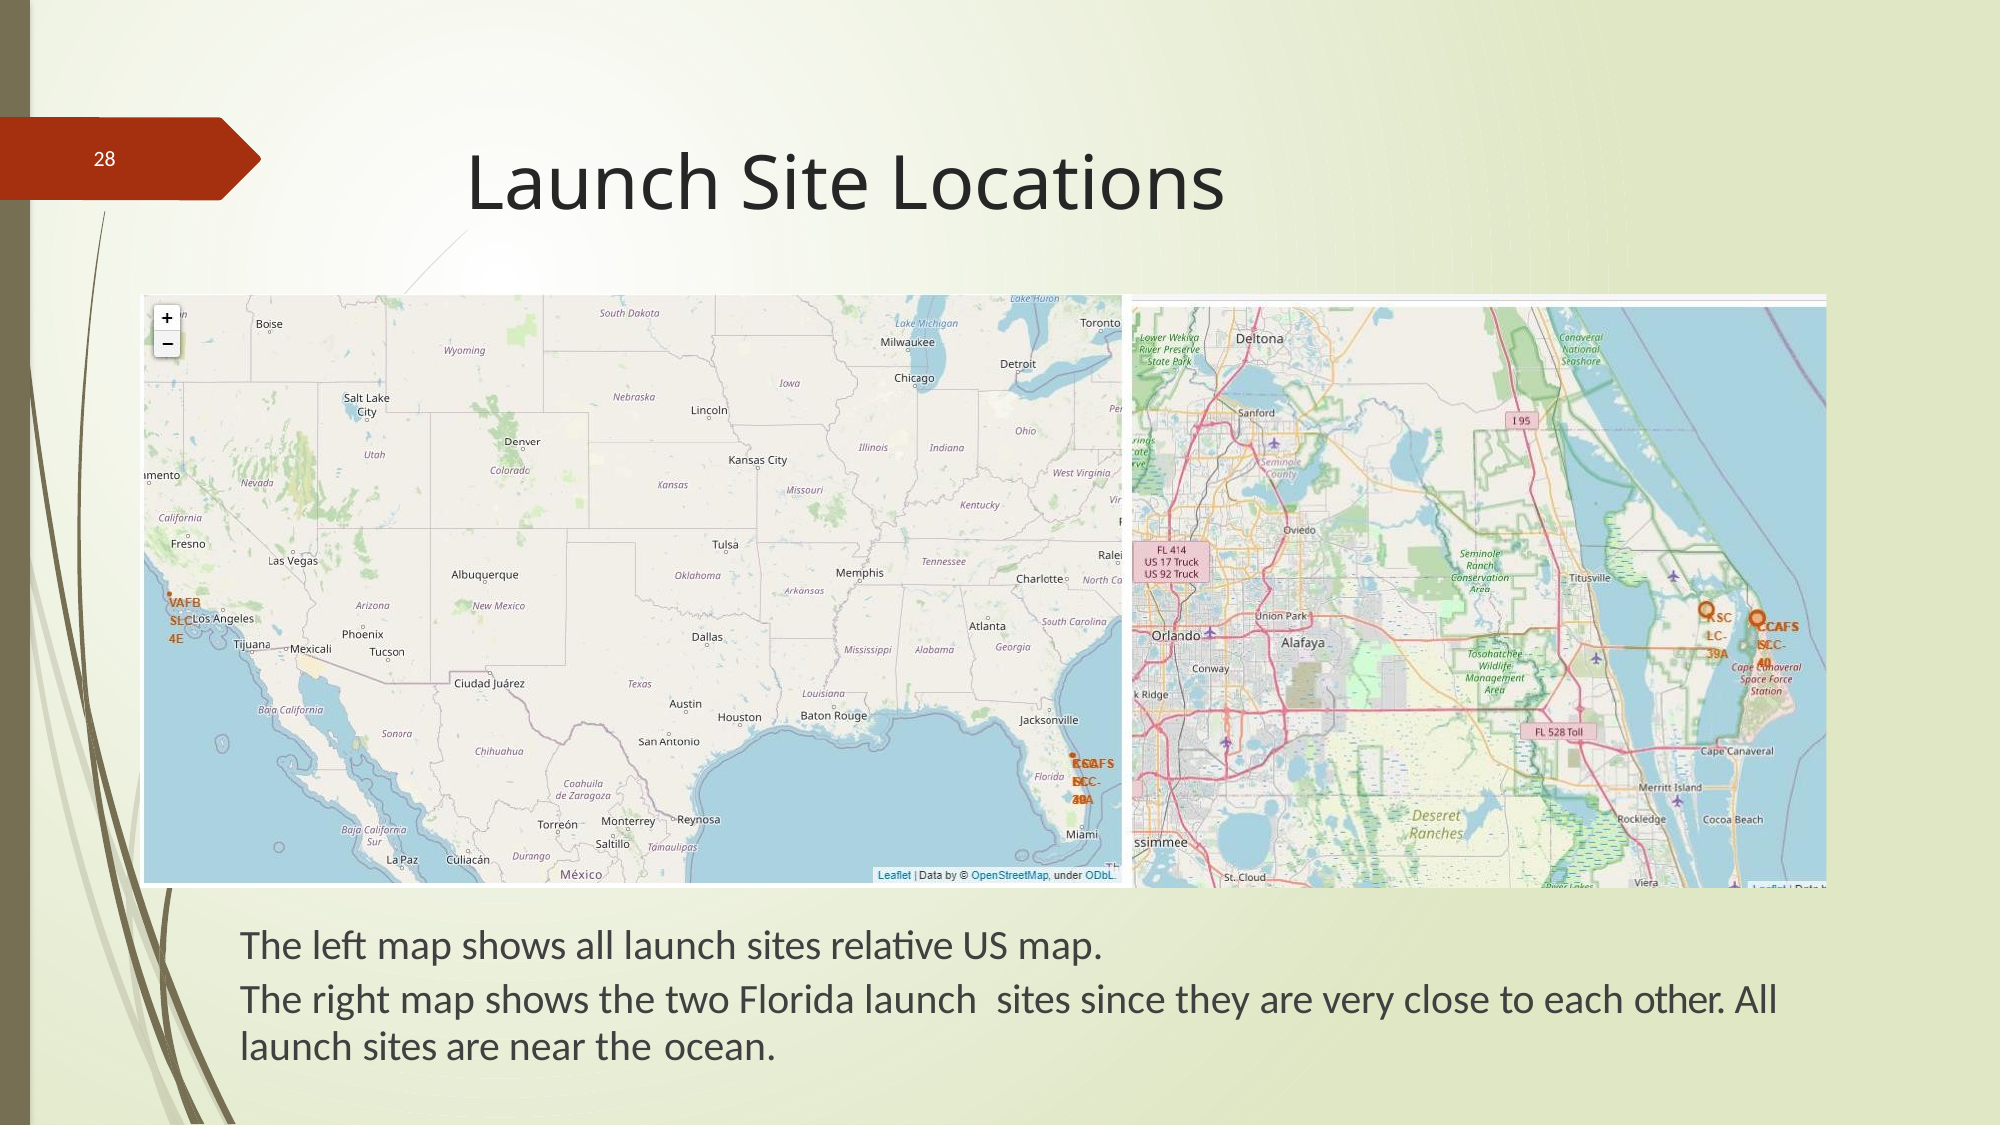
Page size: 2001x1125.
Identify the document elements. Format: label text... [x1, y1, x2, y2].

text_box The left map shows all launch sites relative US map. The right map shows the two Florida launch sites since they are very close to each other. All launch sites are near the ocean. [237, 914, 1789, 1070]
text_box [140, 294, 1827, 888]
slide_number 28 [87, 0, 216, 486]
text_box Launch Site Locations [450, 127, 1913, 338]
